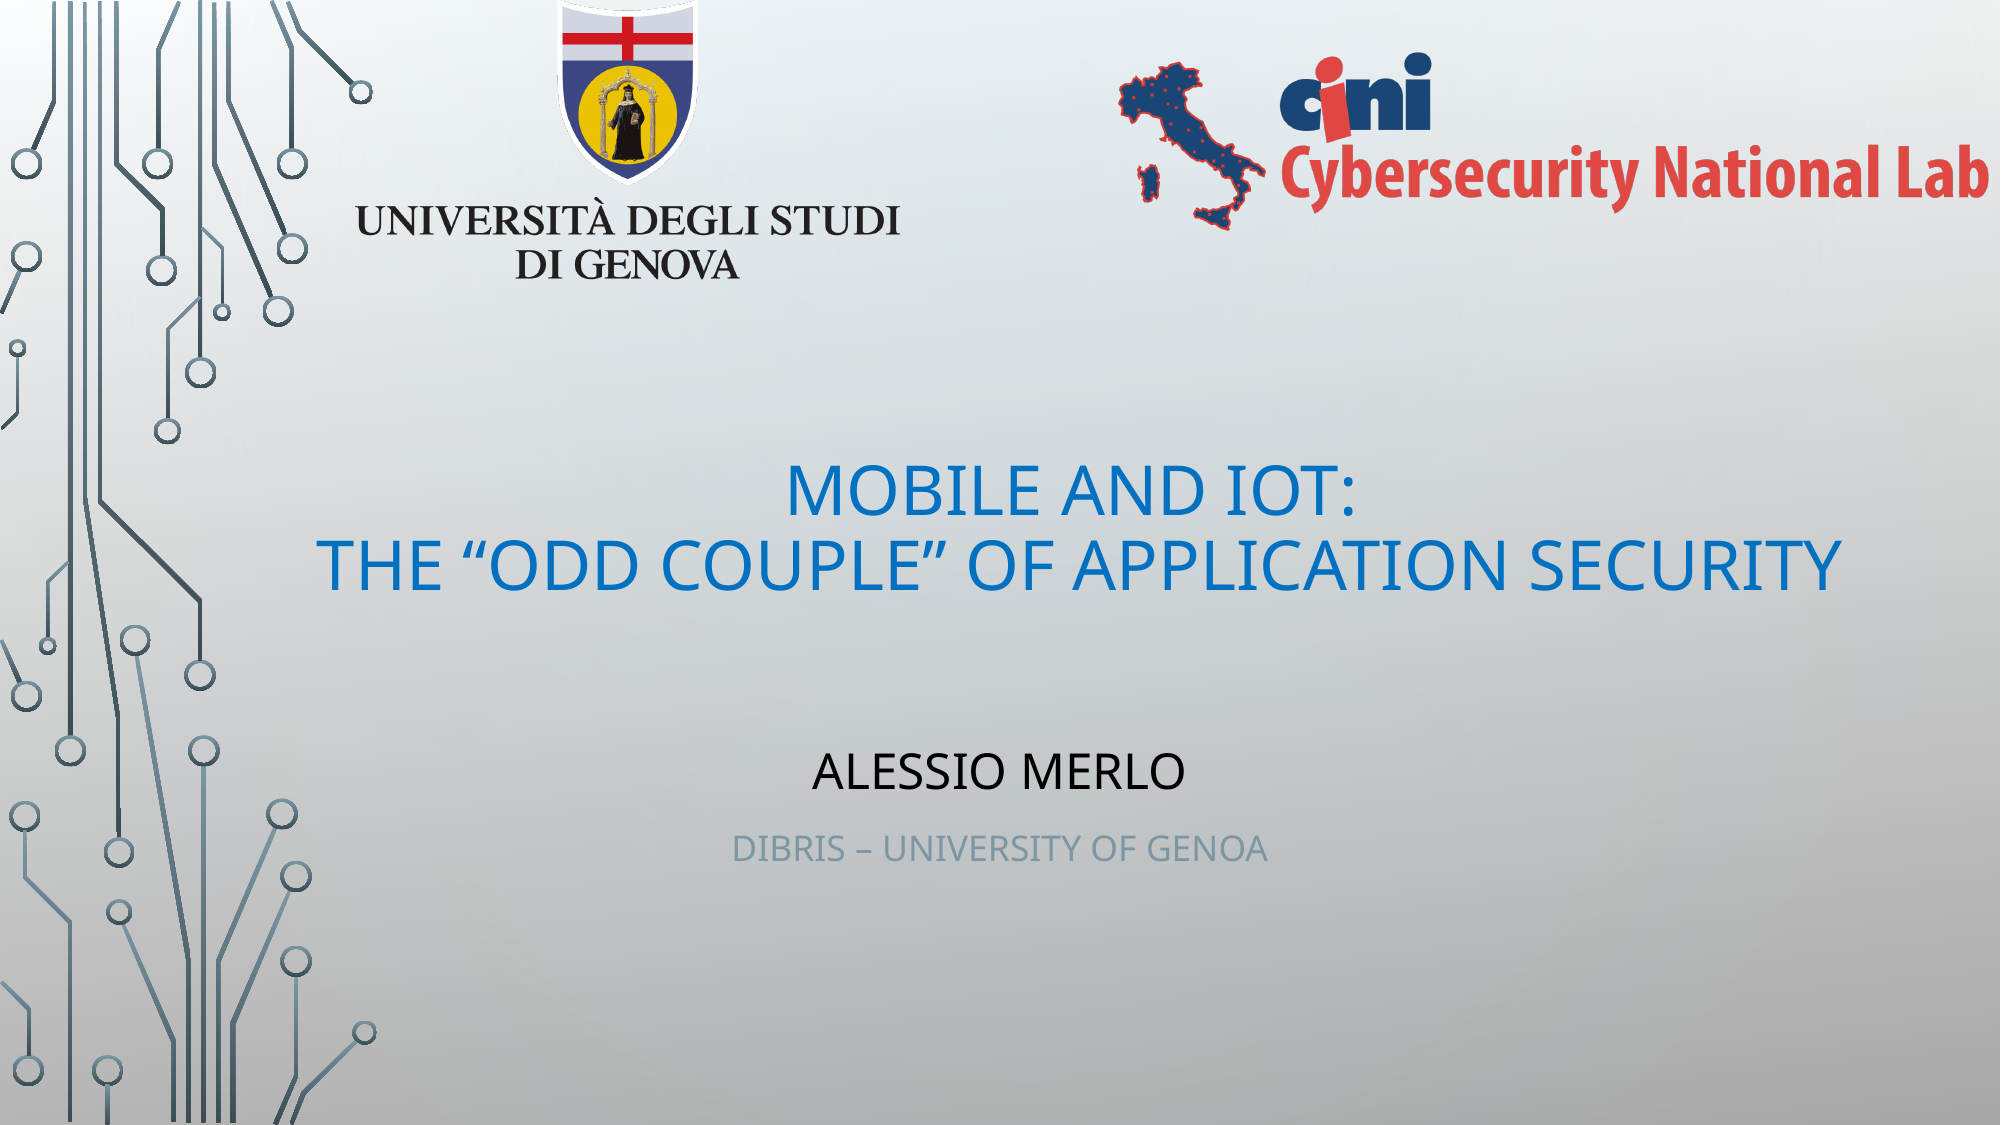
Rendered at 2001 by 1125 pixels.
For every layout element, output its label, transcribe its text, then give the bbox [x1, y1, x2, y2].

picture [1099, 43, 2000, 237]
subtitle Alessio Merlo DIBRIS – University of Genoa [437, 720, 1563, 878]
picture [355, 0, 901, 281]
title Mobile and IOT: The “ODD couple” of APPLICATION SECURITy [262, 388, 1898, 613]
